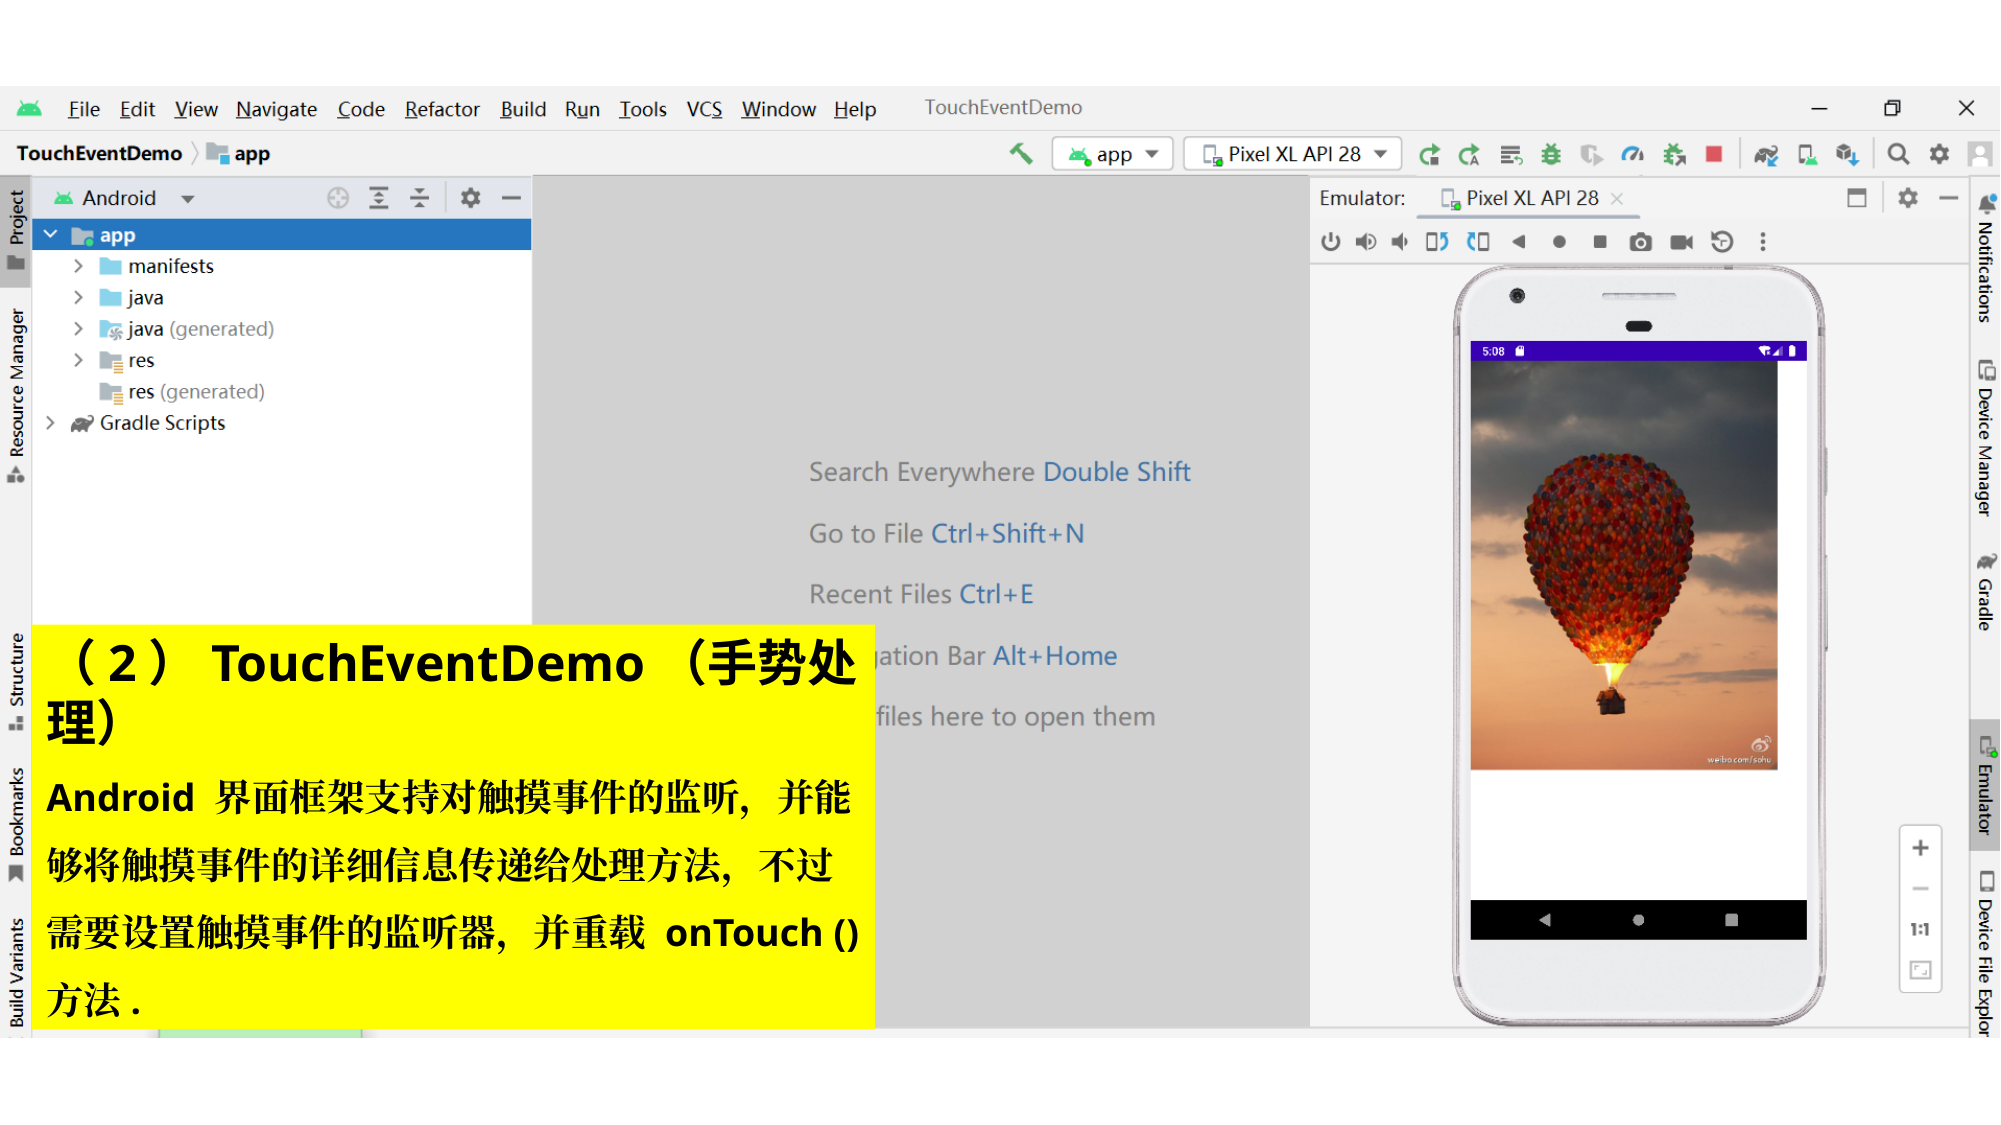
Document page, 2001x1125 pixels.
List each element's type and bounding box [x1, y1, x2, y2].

picture [0, 86, 2000, 1038]
